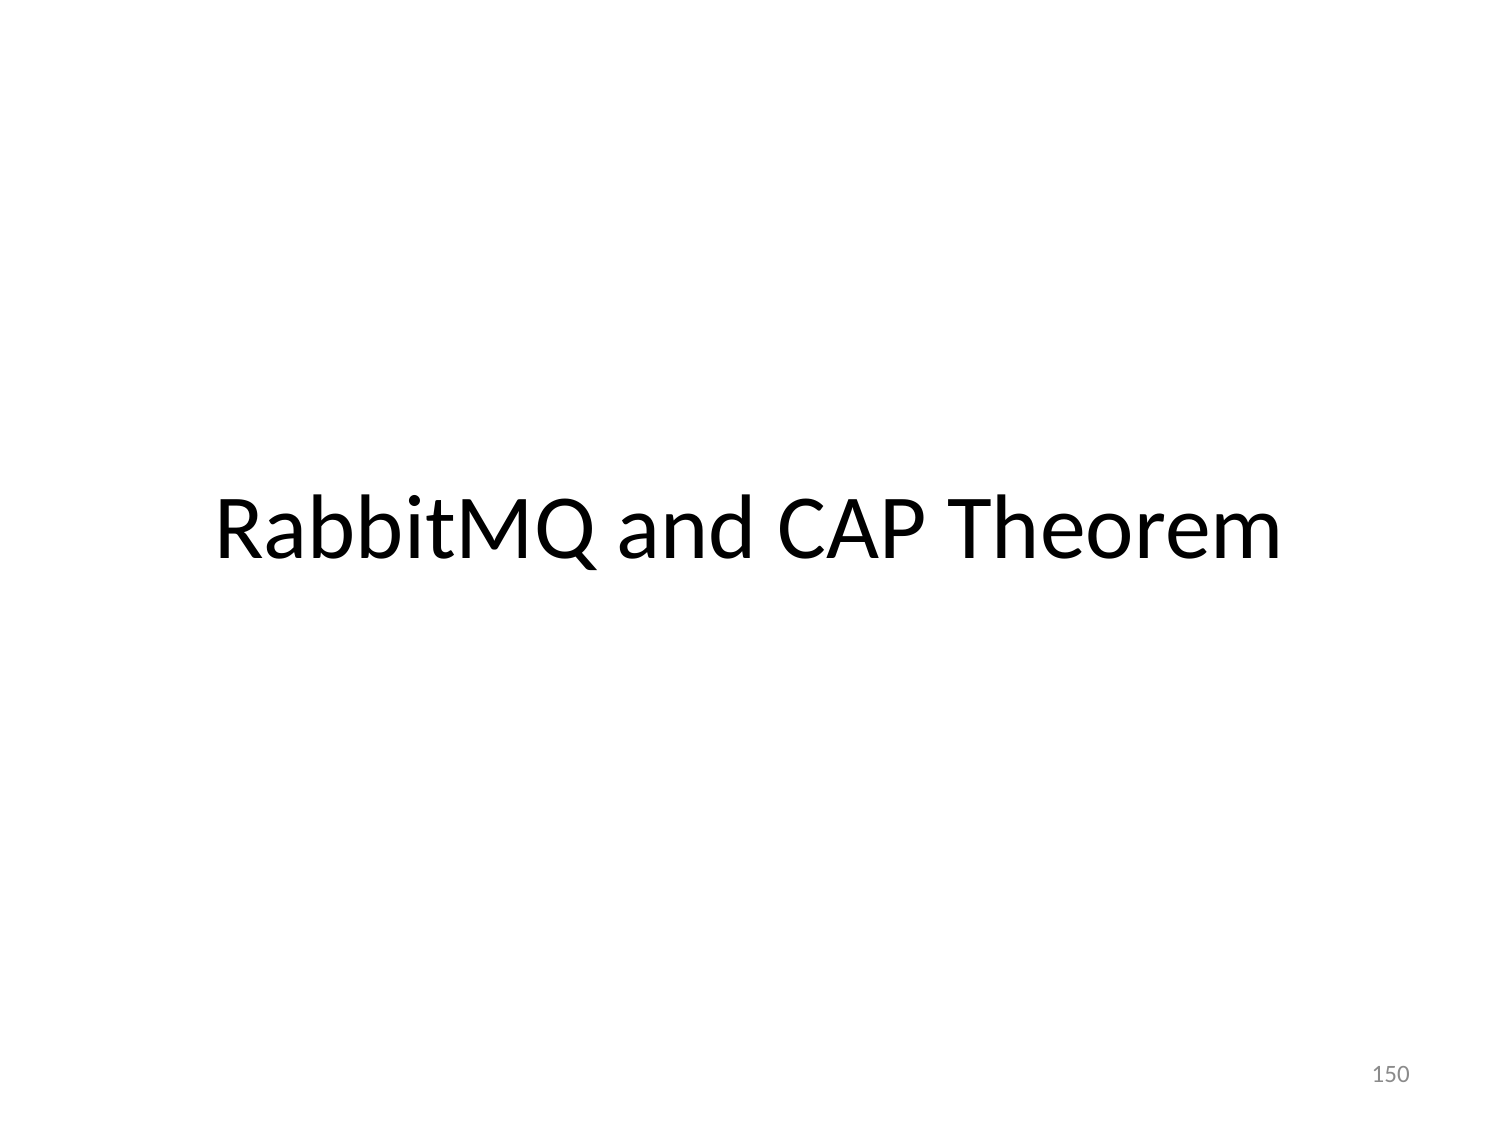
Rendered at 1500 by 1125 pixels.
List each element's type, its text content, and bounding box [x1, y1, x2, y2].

slide_number 150 [1074, 1042, 1425, 1103]
text_box RabbitMQ and CAP Theorem [52, 467, 1448, 551]
